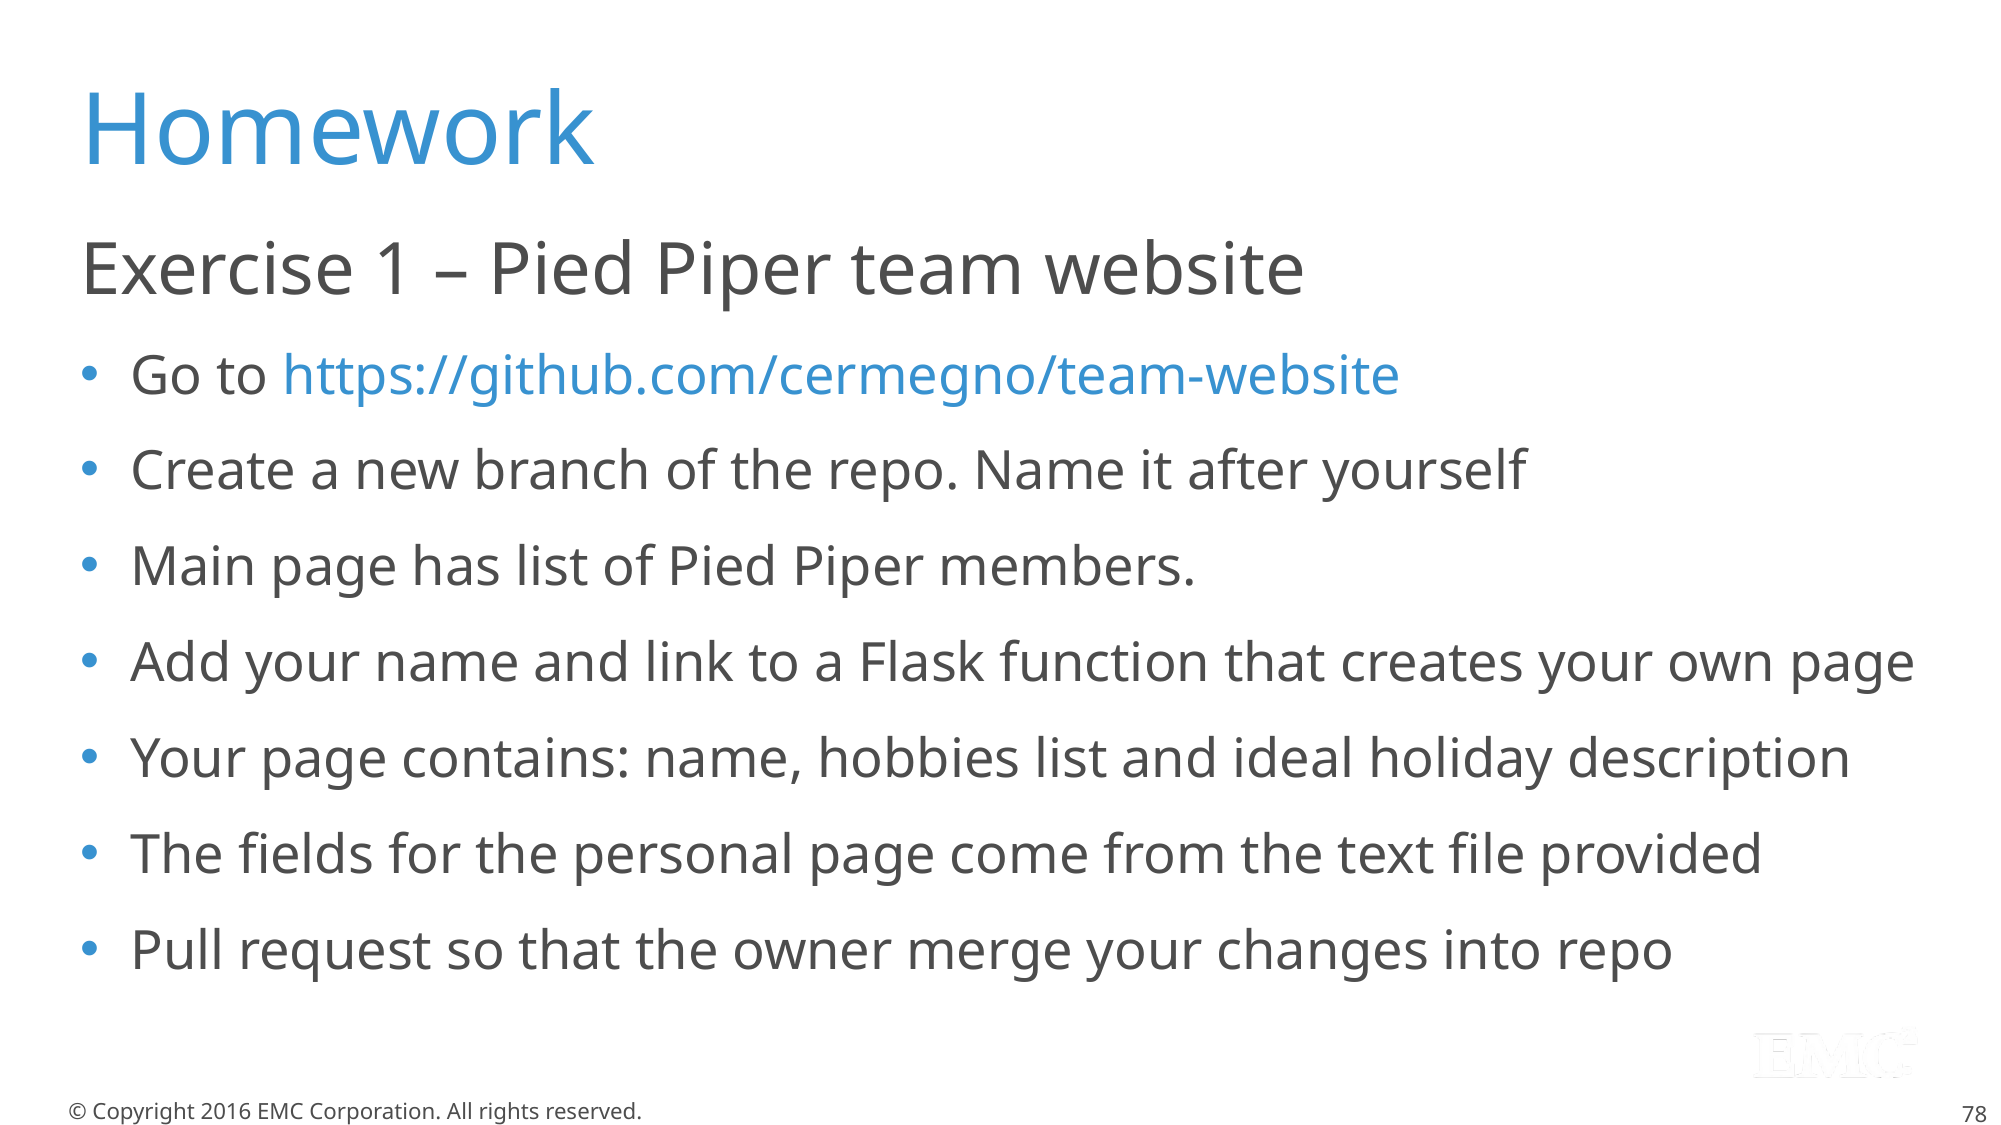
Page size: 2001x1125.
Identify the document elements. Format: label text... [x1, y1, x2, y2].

list Exercise 1 – Pied Piper team website Go to https://github.com/cermegno/team-website Create a new branch of the repo. Name it after yourself Main page has list of Pied Piper members. Add your name and link to a Flask function that creates your own page Your page contains: name, hobbies list and ideal holiday description The fields for the personal page come from the text file provided Pull request so that the owner merge your changes into repo [80, 222, 1920, 1008]
picture [1752, 1026, 1920, 1079]
title Homework [80, 33, 1920, 185]
